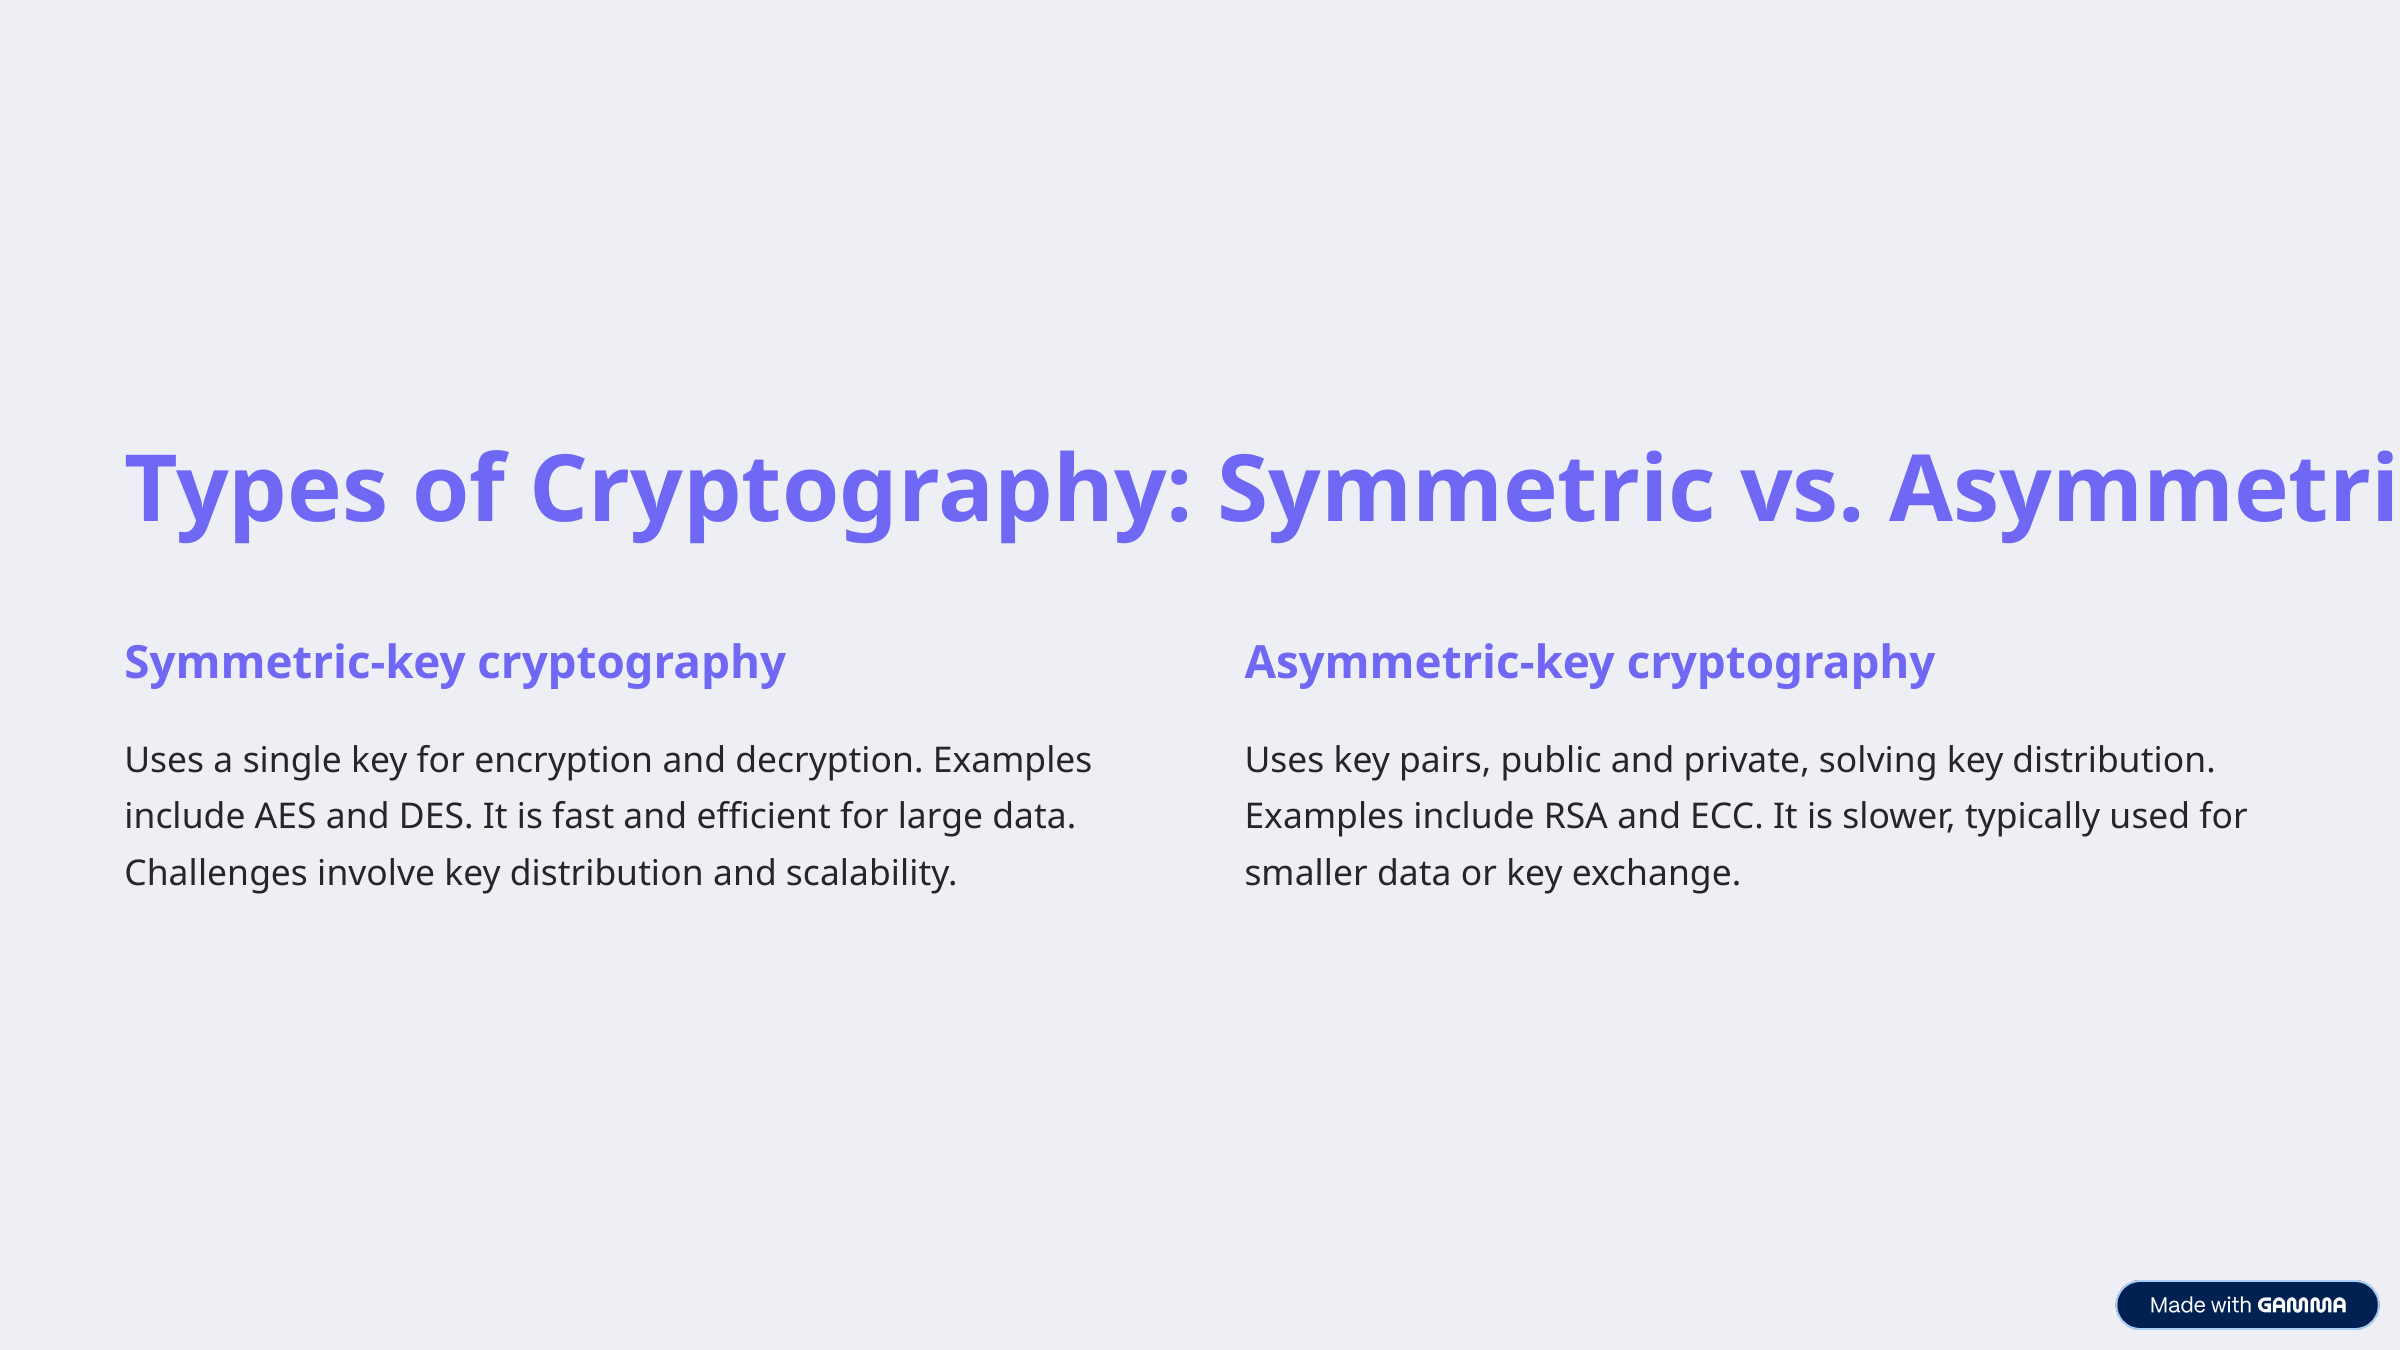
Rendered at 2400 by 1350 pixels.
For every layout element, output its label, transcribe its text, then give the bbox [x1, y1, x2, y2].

picture [2106, 1271, 2389, 1339]
text_box Uses key pairs, public and private, solving key distribution. Examples include RSA and ECC. It is slower, typically used for smaller data or key exchange. [1244, 723, 2277, 895]
text_box Asymmetric-key cryptography [1244, 629, 1876, 688]
text_box Symmetric-key cryptography [124, 629, 731, 688]
text_box Uses a single key for encryption and decryption. Examples include AES and DES. It is fast and efficient for large data. Challenges involve key distribution and scalability. [124, 723, 1157, 895]
text_box Types of Cryptography: Symmetric vs. Asymmetric [124, 423, 2227, 541]
